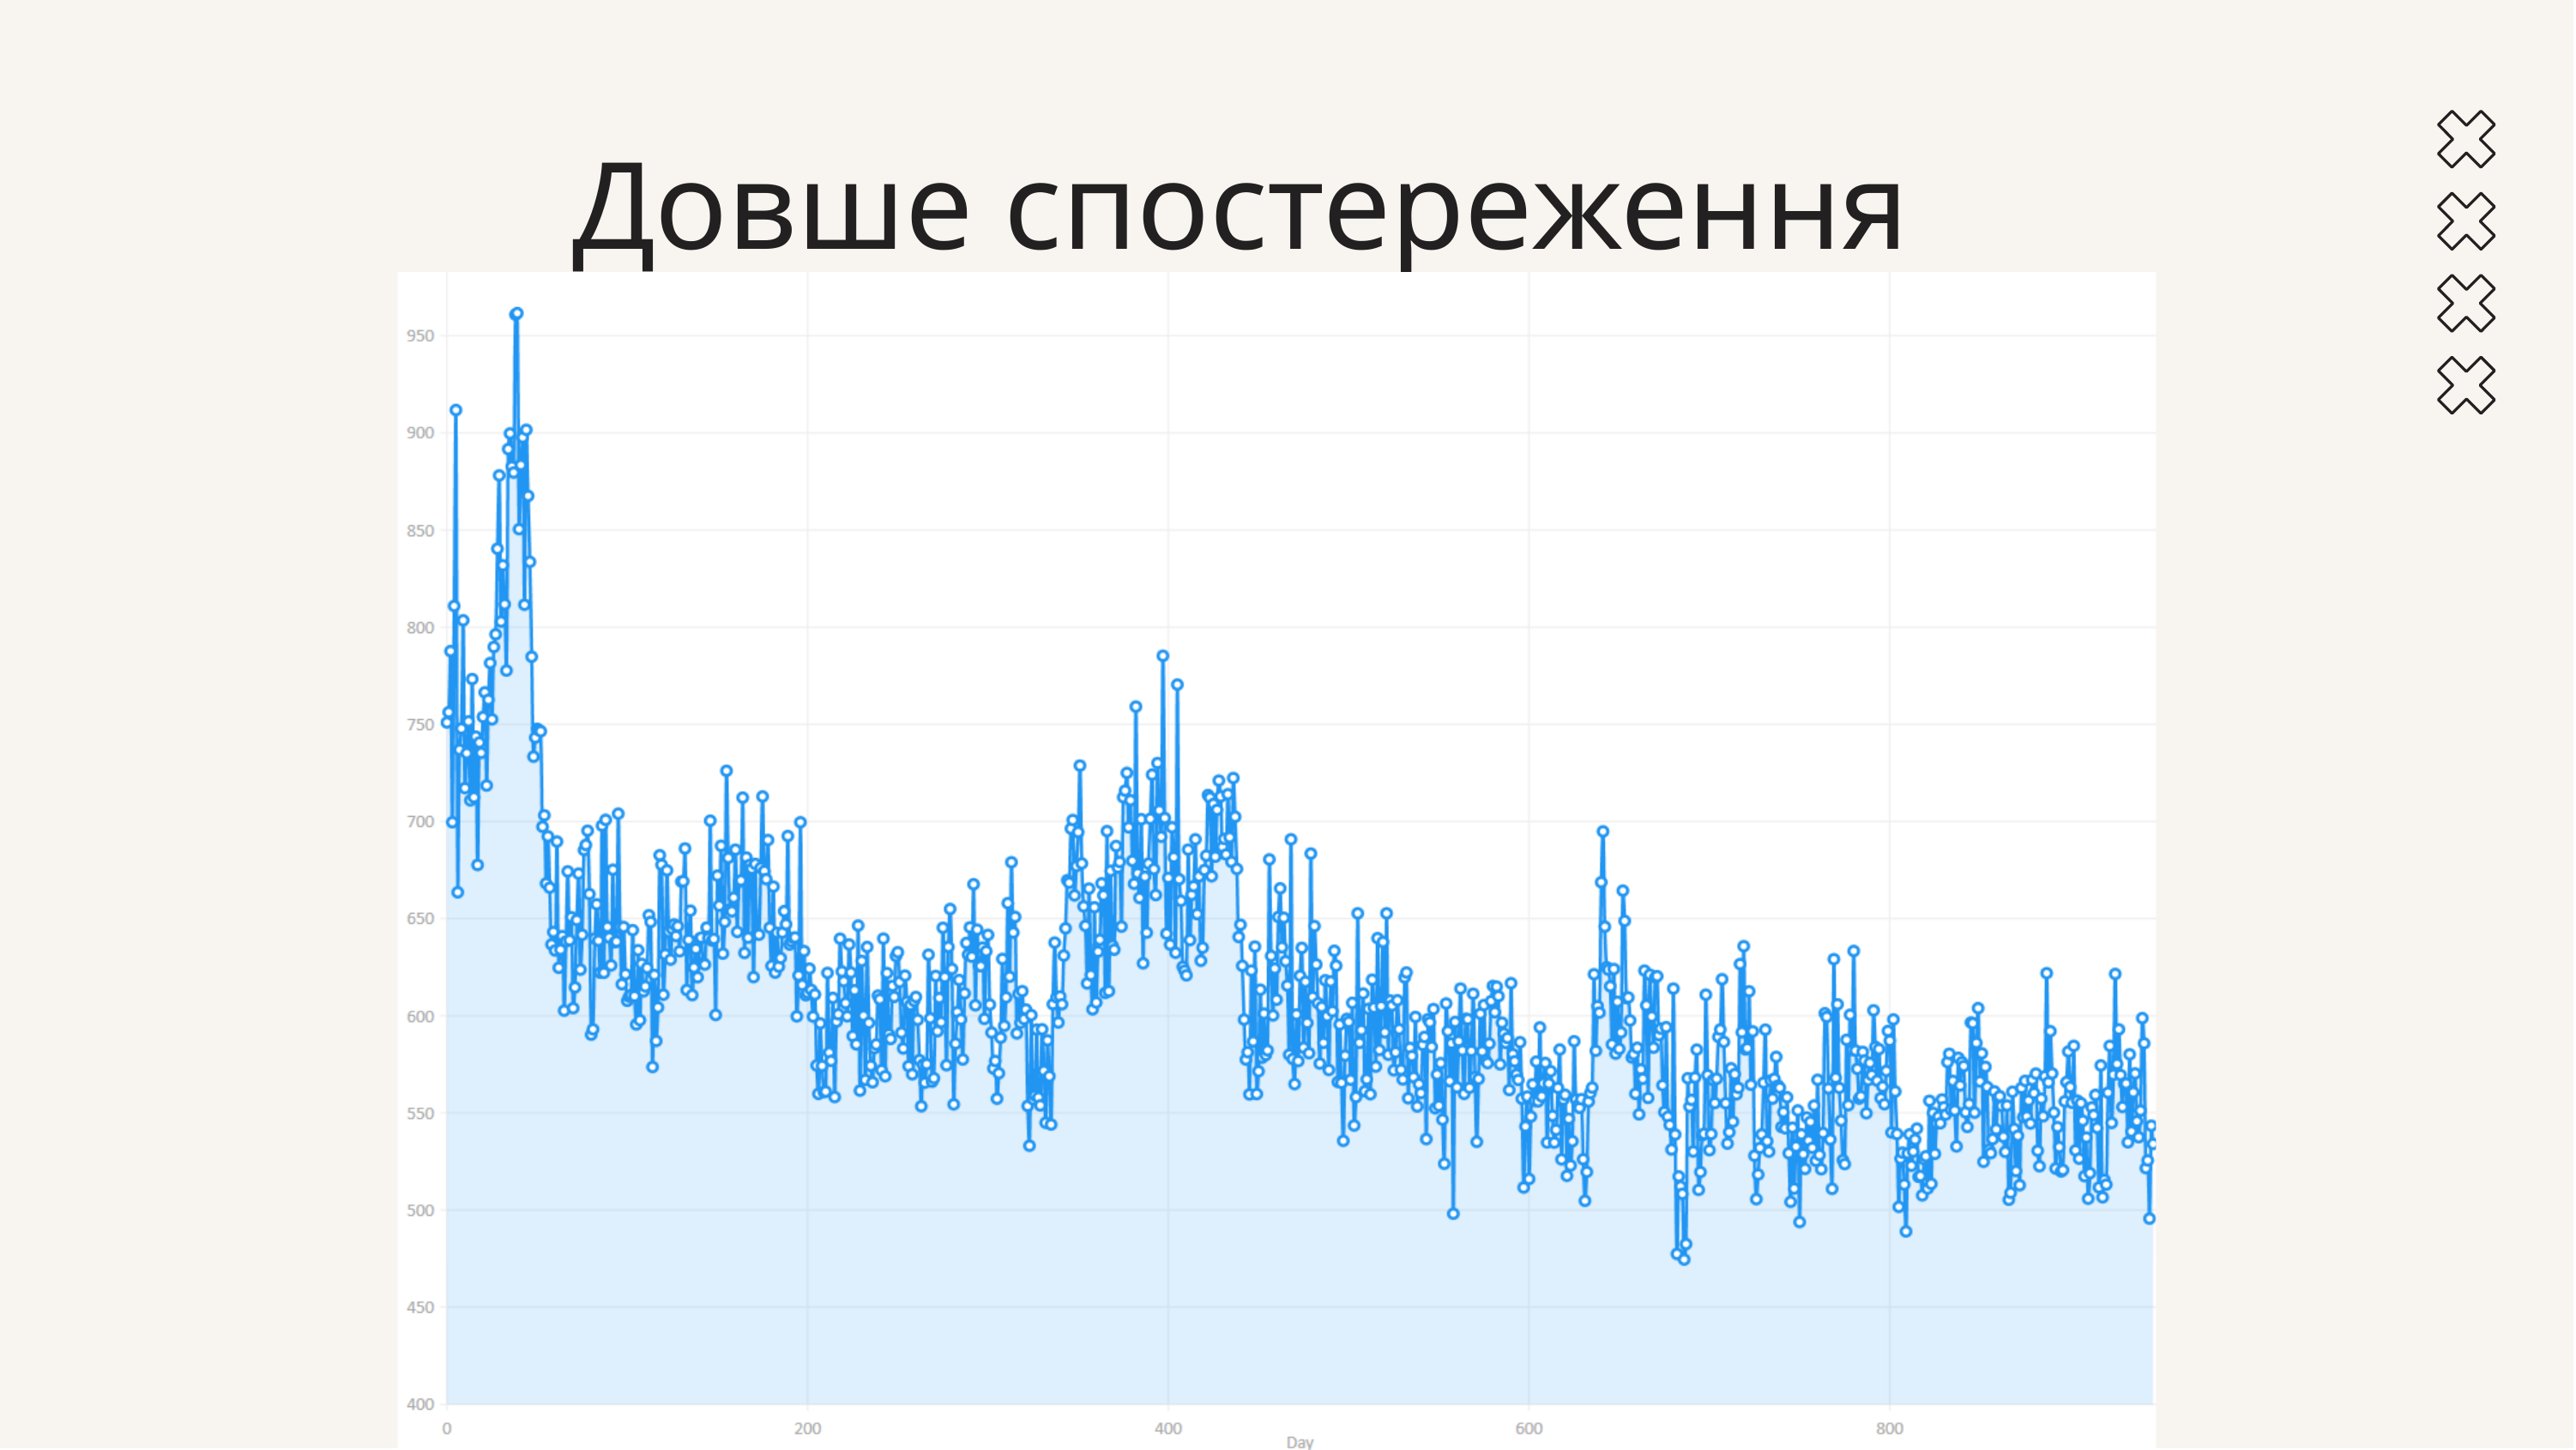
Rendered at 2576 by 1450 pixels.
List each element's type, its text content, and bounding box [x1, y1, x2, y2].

title Довше спостереження [130, 127, 2350, 372]
text_box [2438, 357, 2495, 414]
text_box [2438, 275, 2495, 332]
text_box [2438, 193, 2495, 250]
picture [397, 271, 2157, 1450]
text_box [2438, 111, 2495, 168]
